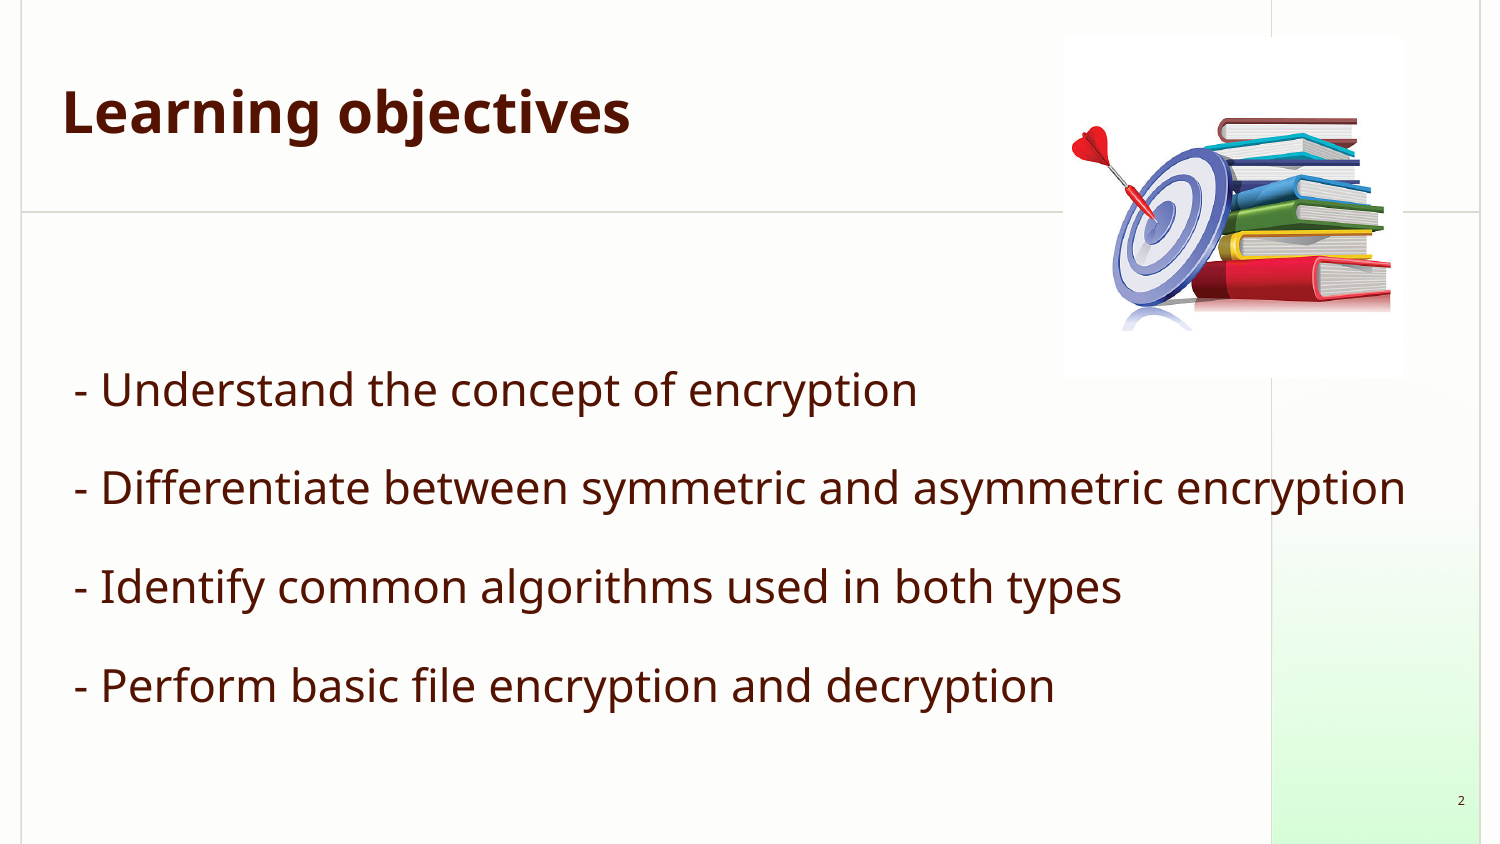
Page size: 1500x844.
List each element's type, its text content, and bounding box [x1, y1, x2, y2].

title Learning objectives [46, 0, 1457, 162]
title - Understand the concept of encryption - Differentiate between symmetric and asymmetric encryption - Identify common algorithms used in both types - Perform basic file encryption and decryption [46, 265, 1457, 728]
picture [1272, 266, 1479, 844]
picture [1063, 37, 1404, 378]
slide_number ‹#› [1390, 778, 1481, 843]
